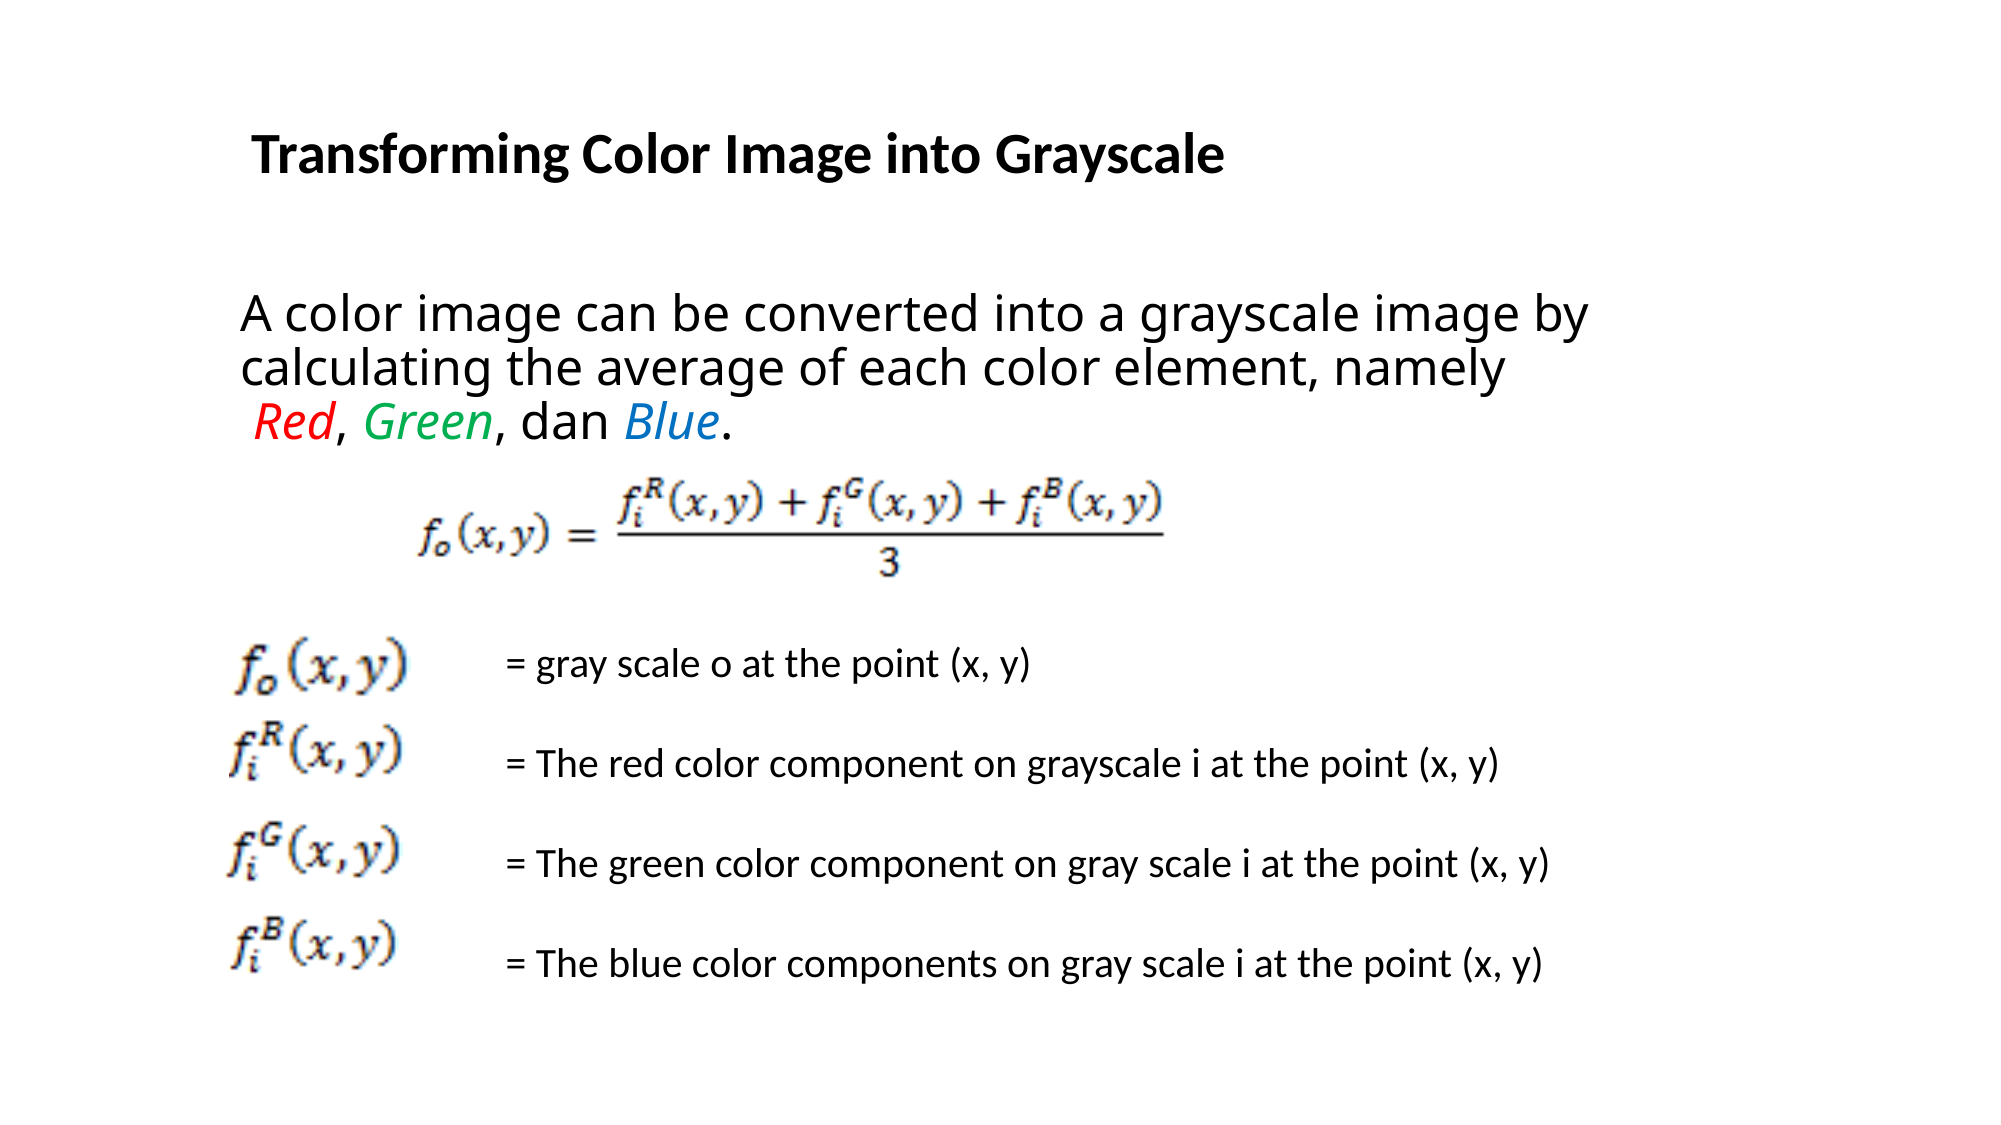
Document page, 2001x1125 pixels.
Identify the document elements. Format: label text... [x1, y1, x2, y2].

picture [229, 631, 411, 700]
picture [229, 908, 399, 981]
picture [224, 815, 403, 885]
text_box Transforming Color Image into Grayscale [237, 108, 1242, 193]
picture [229, 719, 409, 785]
picture [399, 467, 1176, 589]
title A color image can be converted into a grayscale image by calculating the average of each color element, namely Red, Green, dan Blue. [225, 292, 1800, 447]
text_box = gray scale o at the point (x, y) = The red color component on grayscale i at the point (x, y) = The green color component on gray scale i at the point (x, y) = The blue color components on gray scale i at the point (x, y) [471, 628, 1767, 994]
